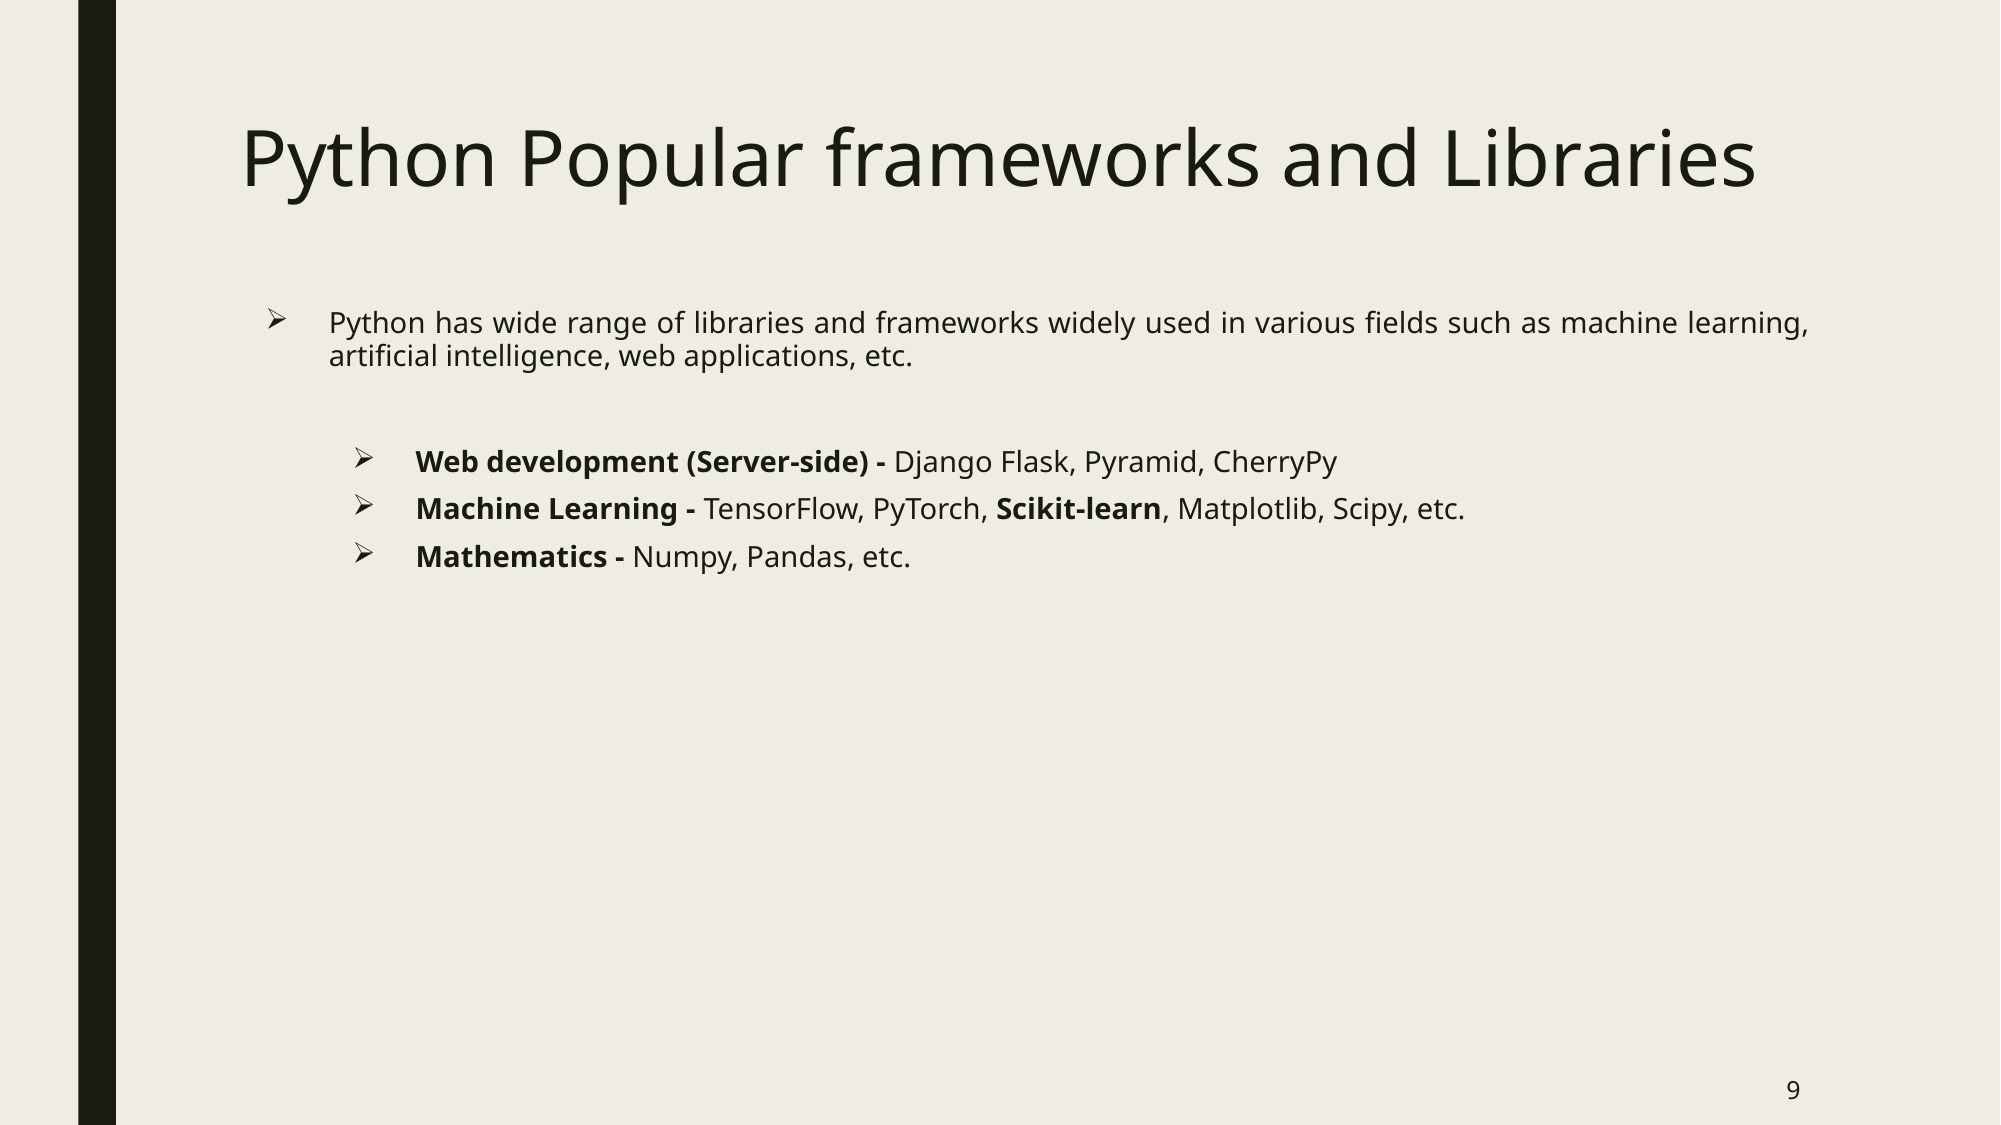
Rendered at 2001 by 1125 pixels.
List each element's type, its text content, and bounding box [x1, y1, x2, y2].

title Python Popular frameworks and Libraries [225, 112, 1800, 228]
list Python has wide range of libraries and frameworks widely used in various fields such as machine learning, artificial intelligence, web applications, etc. Web development (Server-side) - Django Flask, Pyramid, CherryPy Machine Learning - TensorFlow, PyTorch, Scikit-learn, Matplotlib, Scipy, etc. Mathematics - Numpy, Pandas, etc. [250, 299, 1826, 659]
slide_number 9 [1553, 1058, 1816, 1125]
